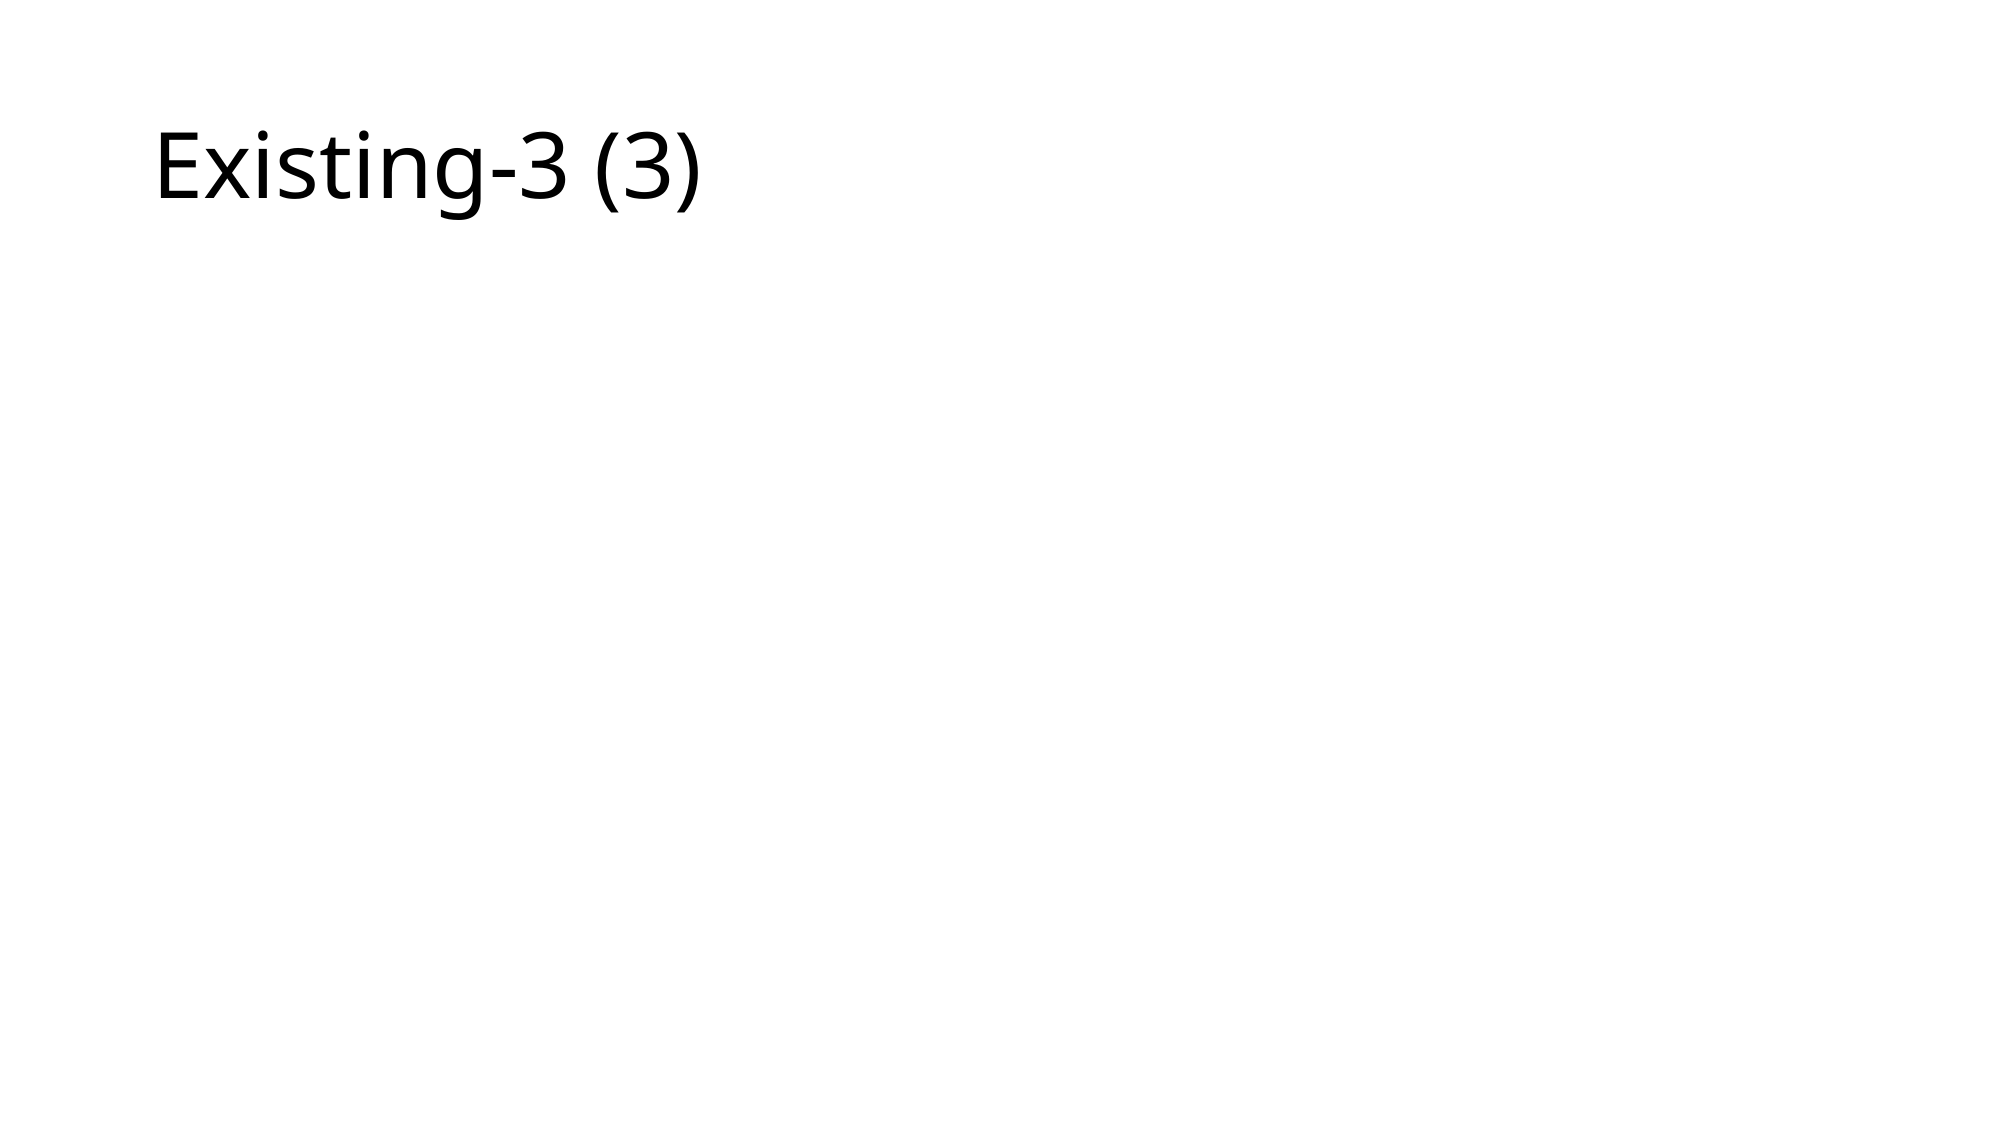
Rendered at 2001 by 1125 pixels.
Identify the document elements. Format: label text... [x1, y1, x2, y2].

title Existing-3 (3) [137, 59, 1863, 278]
